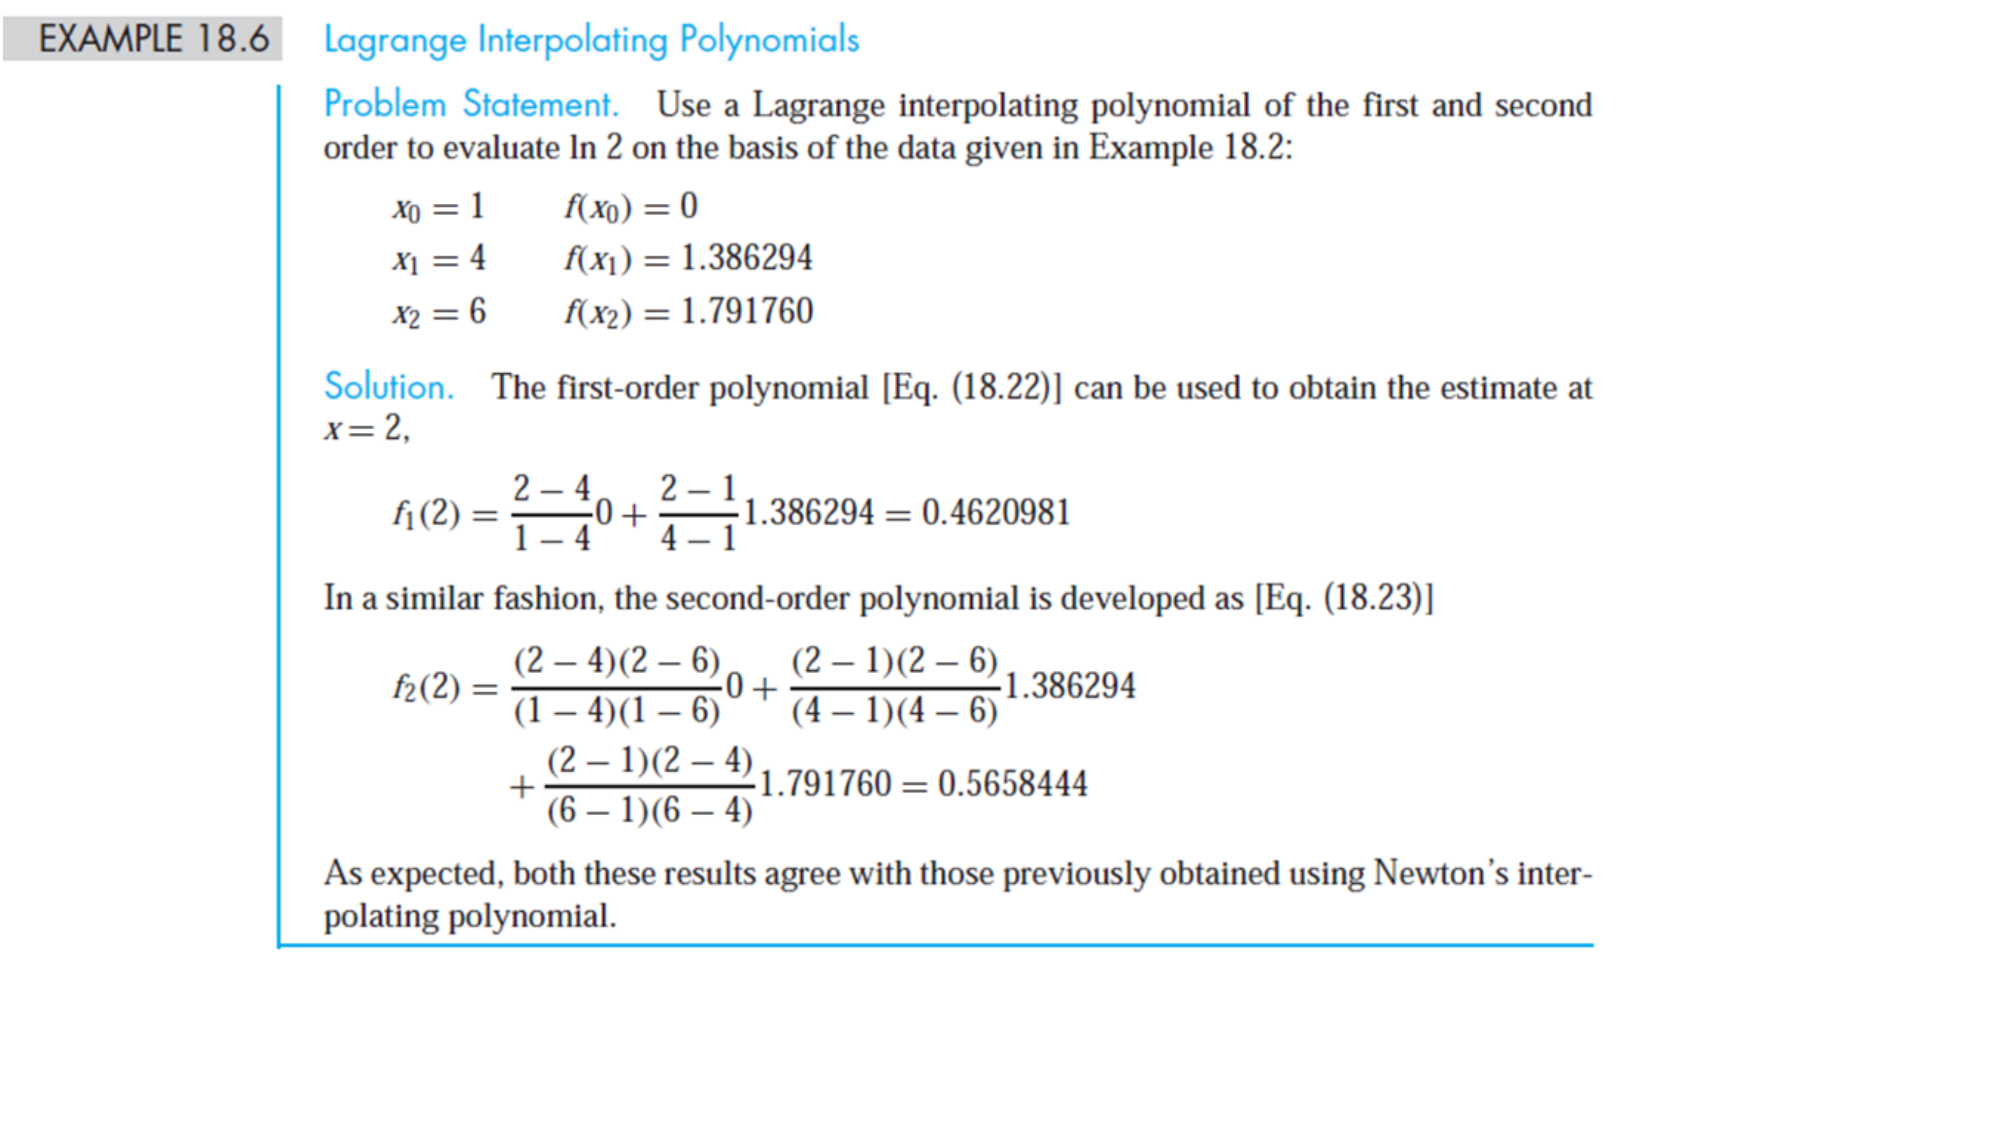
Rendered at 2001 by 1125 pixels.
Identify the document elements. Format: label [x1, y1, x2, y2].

picture [3, 2, 1642, 976]
